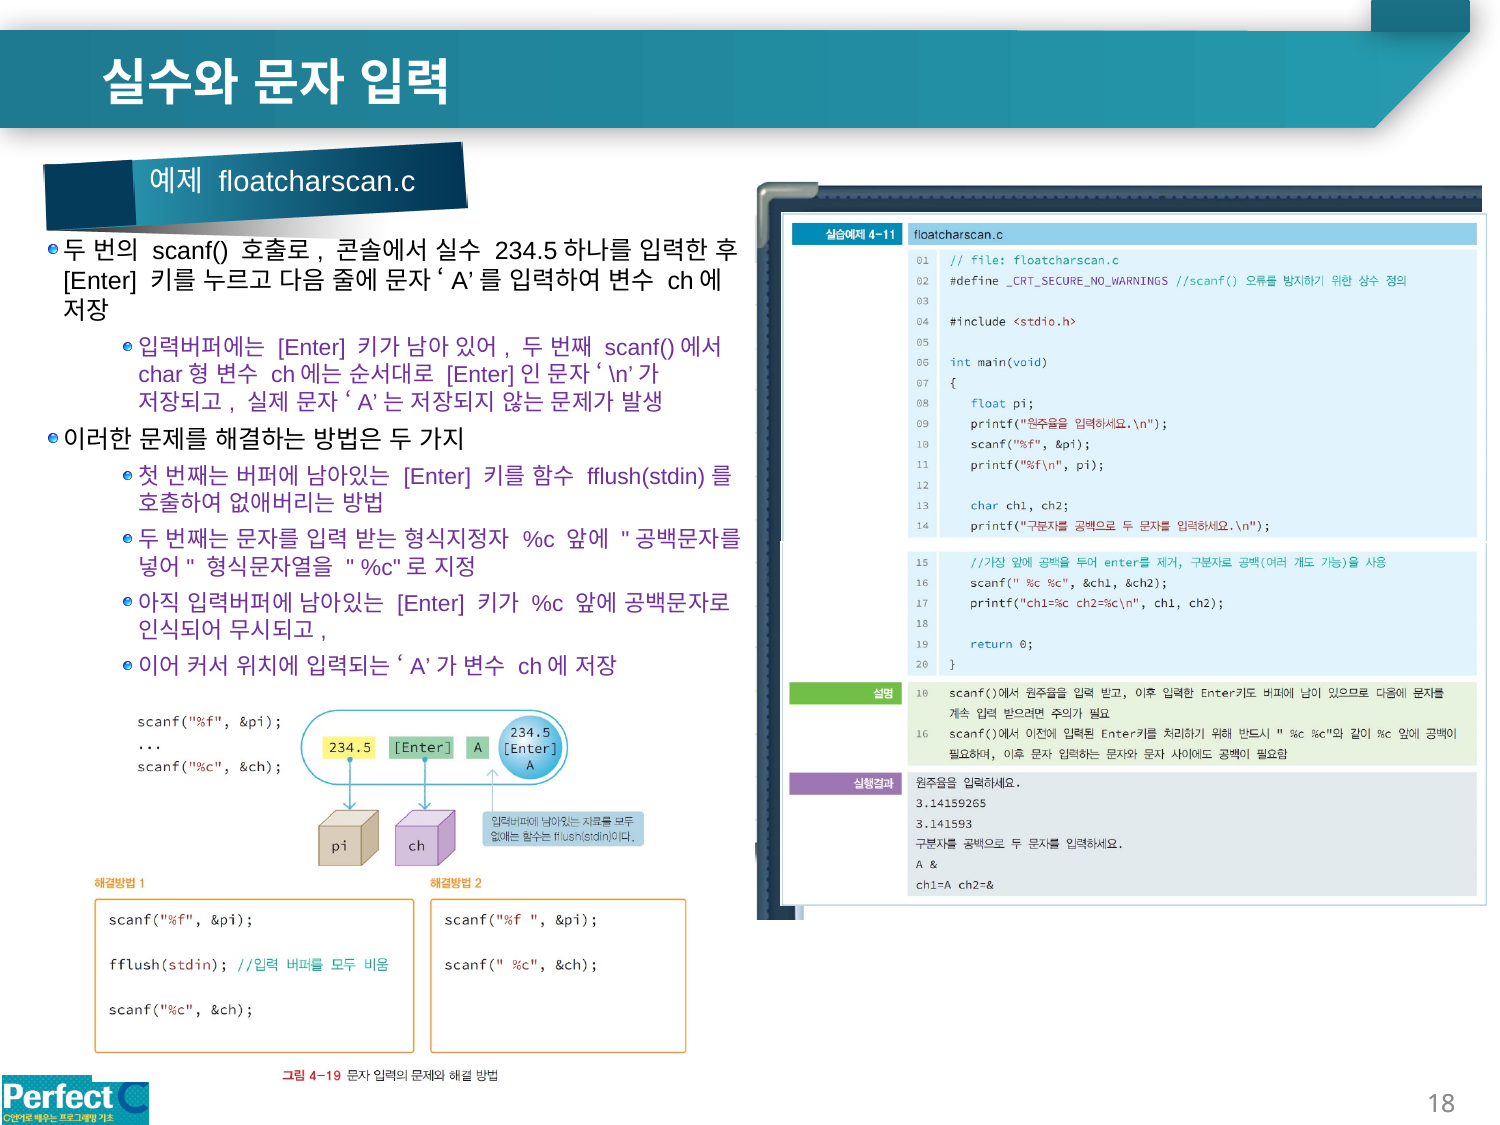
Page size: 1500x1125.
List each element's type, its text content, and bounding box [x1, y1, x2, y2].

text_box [780, 212, 1487, 907]
picture [33, 131, 484, 254]
picture [753, 177, 1488, 926]
picture [48, 433, 58, 443]
slide_number 18 [1120, 1084, 1471, 1124]
list 실수와 문자 입력 [101, 50, 1306, 118]
text_box 두 번의 scanf() 호출로, 콘솔에서 실수 234.5하나를 입력한 후 [Enter] 키를 누르고 다음 줄에 문자 ‘A’를 입력하여 변수 ch에 저장 입력버퍼에는 [Enter] 키가 남아 있어, 두 번째 scanf()에서 char형 변수 ch에는 순서대로 [Enter]인 문자 ‘\n’가 저장되고, 실제 문자 ‘A’는 저장되지 않는 문제가 발생 이러한 문제를 해결하는 방법은 두 가지 첫 번째는 버퍼에 남아있는 [Enter] 키를 함수 fflush(stdin)를 호출하여 없애버리는 방법 두 번째는 문자를 입력 받는 형식지정자 %c 앞에 "공백문자를 넣어" 형식문자열을 " %c"로 지정 아직 입력버퍼에 남아있는 [Enter] 키가 %c 앞에 공백문자로 인식되어 무시되고, 이어 커서 위치에 입력되는 ‘A’가 변수 ch에 저장 [34, 226, 748, 687]
picture [123, 661, 132, 670]
picture [123, 471, 132, 480]
picture [2, 708, 688, 1125]
picture [123, 342, 132, 351]
picture [123, 597, 132, 606]
picture [123, 534, 132, 543]
